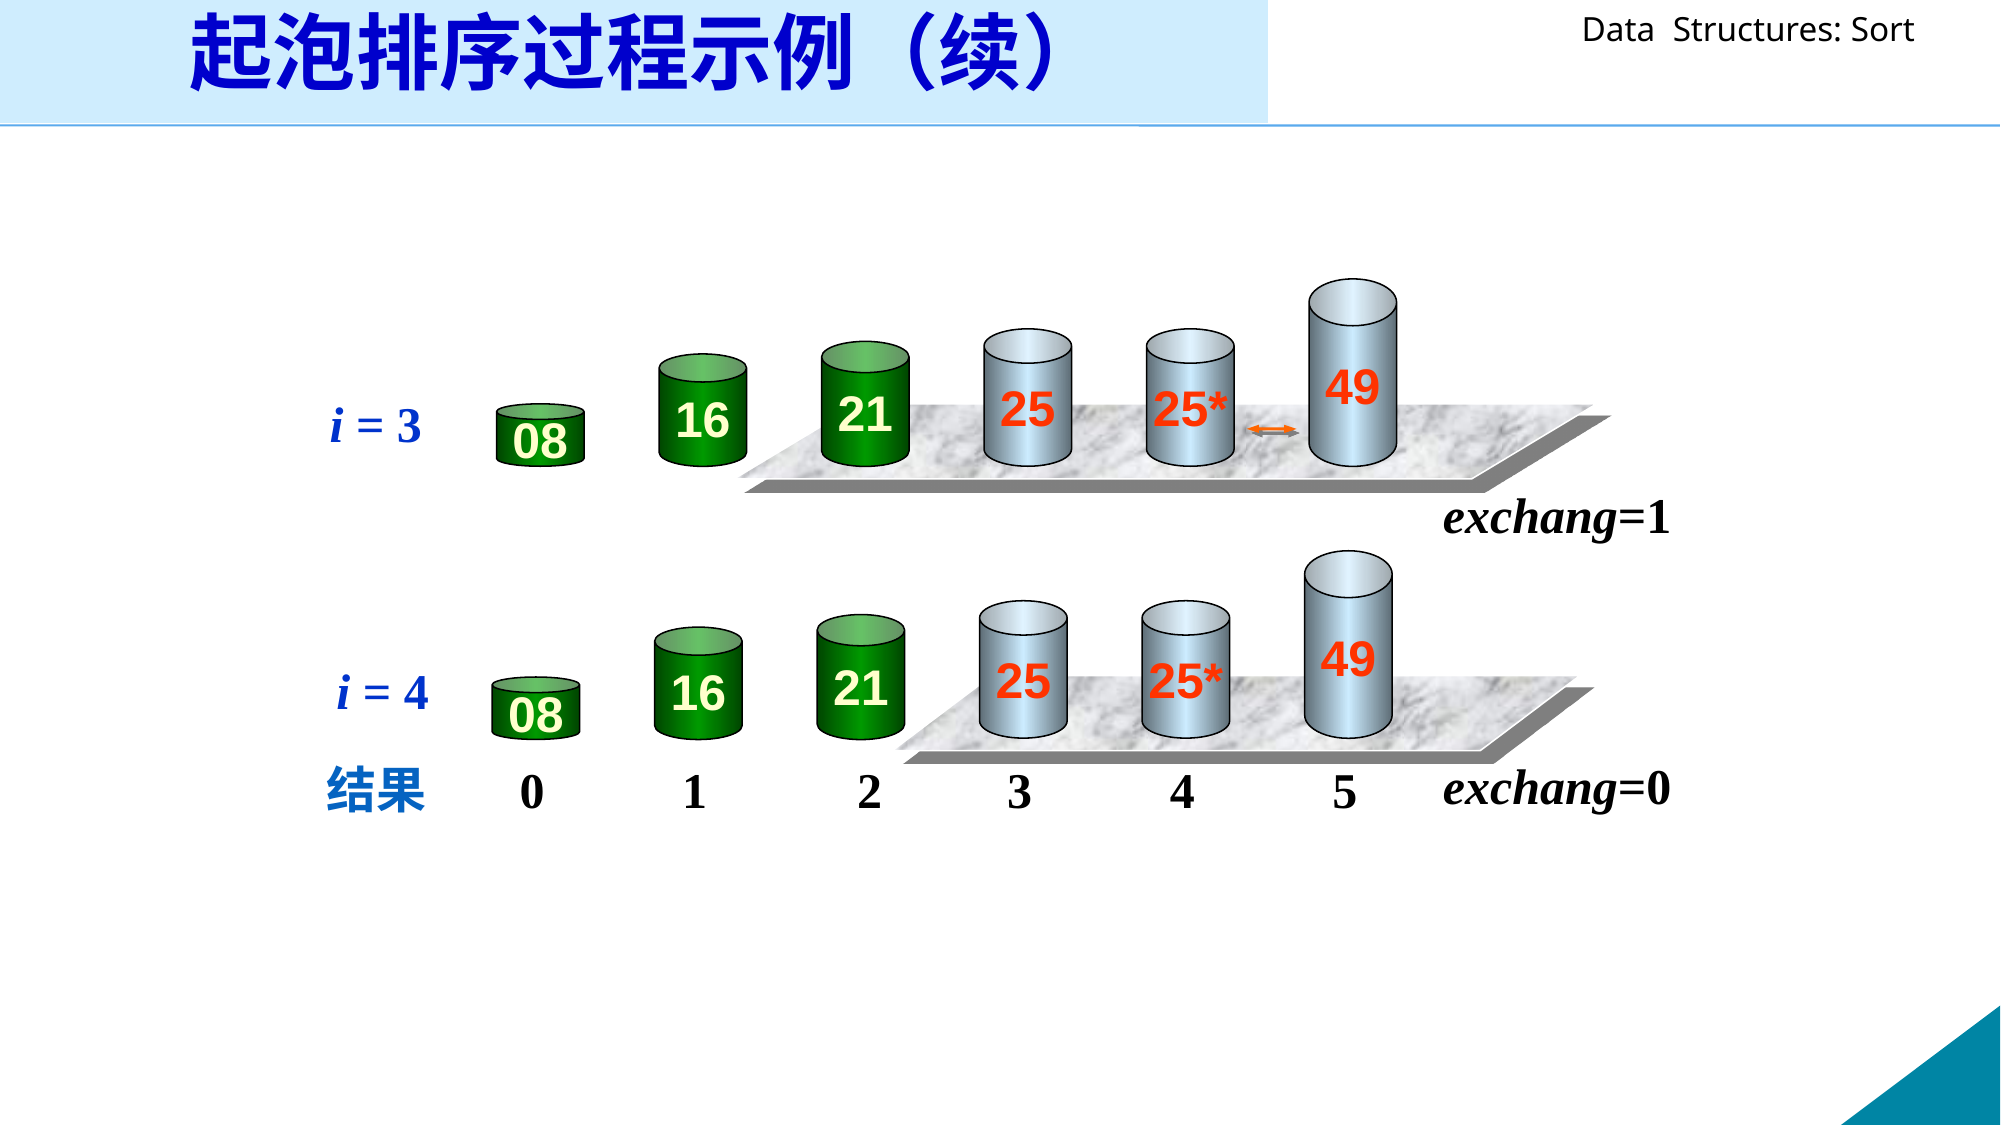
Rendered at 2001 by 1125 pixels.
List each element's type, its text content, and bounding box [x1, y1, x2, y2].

text_box 25* [1142, 600, 1229, 635]
text_box 49 [1304, 550, 1393, 739]
text_box 25 25* 49 [659, 353, 747, 382]
text_box 9.4 选择排序 [817, 614, 905, 645]
text_box 课堂作业 [654, 627, 743, 655]
text_box 08 [496, 403, 585, 467]
text_box 25 [979, 600, 1068, 739]
text_box 初始 [1309, 278, 1397, 325]
text_box [893, 675, 1580, 751]
text_box 结果 [326, 751, 481, 827]
text_box exchang=0 [1428, 747, 1687, 823]
text_box 25* [1147, 329, 1235, 363]
text_box exchang=1 [1428, 475, 1687, 551]
text_box i = 4 [321, 652, 469, 727]
text_box [1246, 424, 1297, 434]
text_box 21 [821, 341, 910, 467]
text_box 25* [1142, 600, 1230, 739]
text_box 21 [496, 403, 584, 419]
text_box 16 [984, 328, 1071, 363]
text_box 49 [1309, 278, 1397, 467]
text_box 21 [817, 614, 905, 740]
text_box i = 3 [314, 385, 469, 461]
text_box [734, 403, 1597, 479]
text_box 起泡排序过程示例（续） [175, 0, 1143, 108]
text_box 快排的改进-基准元素的选择 [980, 600, 1067, 635]
text_box 25* [1146, 328, 1235, 467]
text_box 08 [492, 677, 580, 740]
text_box 21 [821, 341, 909, 372]
text_box i = 2 [1304, 551, 1393, 597]
text_box 请写出序列6, 5, 3, 1, 8, 7, 2, 4的快速排序的中间过程 [492, 677, 580, 692]
text_box 0 1 2 3 4 5 [504, 750, 1373, 826]
text_box 25 [984, 328, 1072, 467]
text_box 16 [654, 627, 743, 740]
text_box 16 [659, 353, 747, 467]
